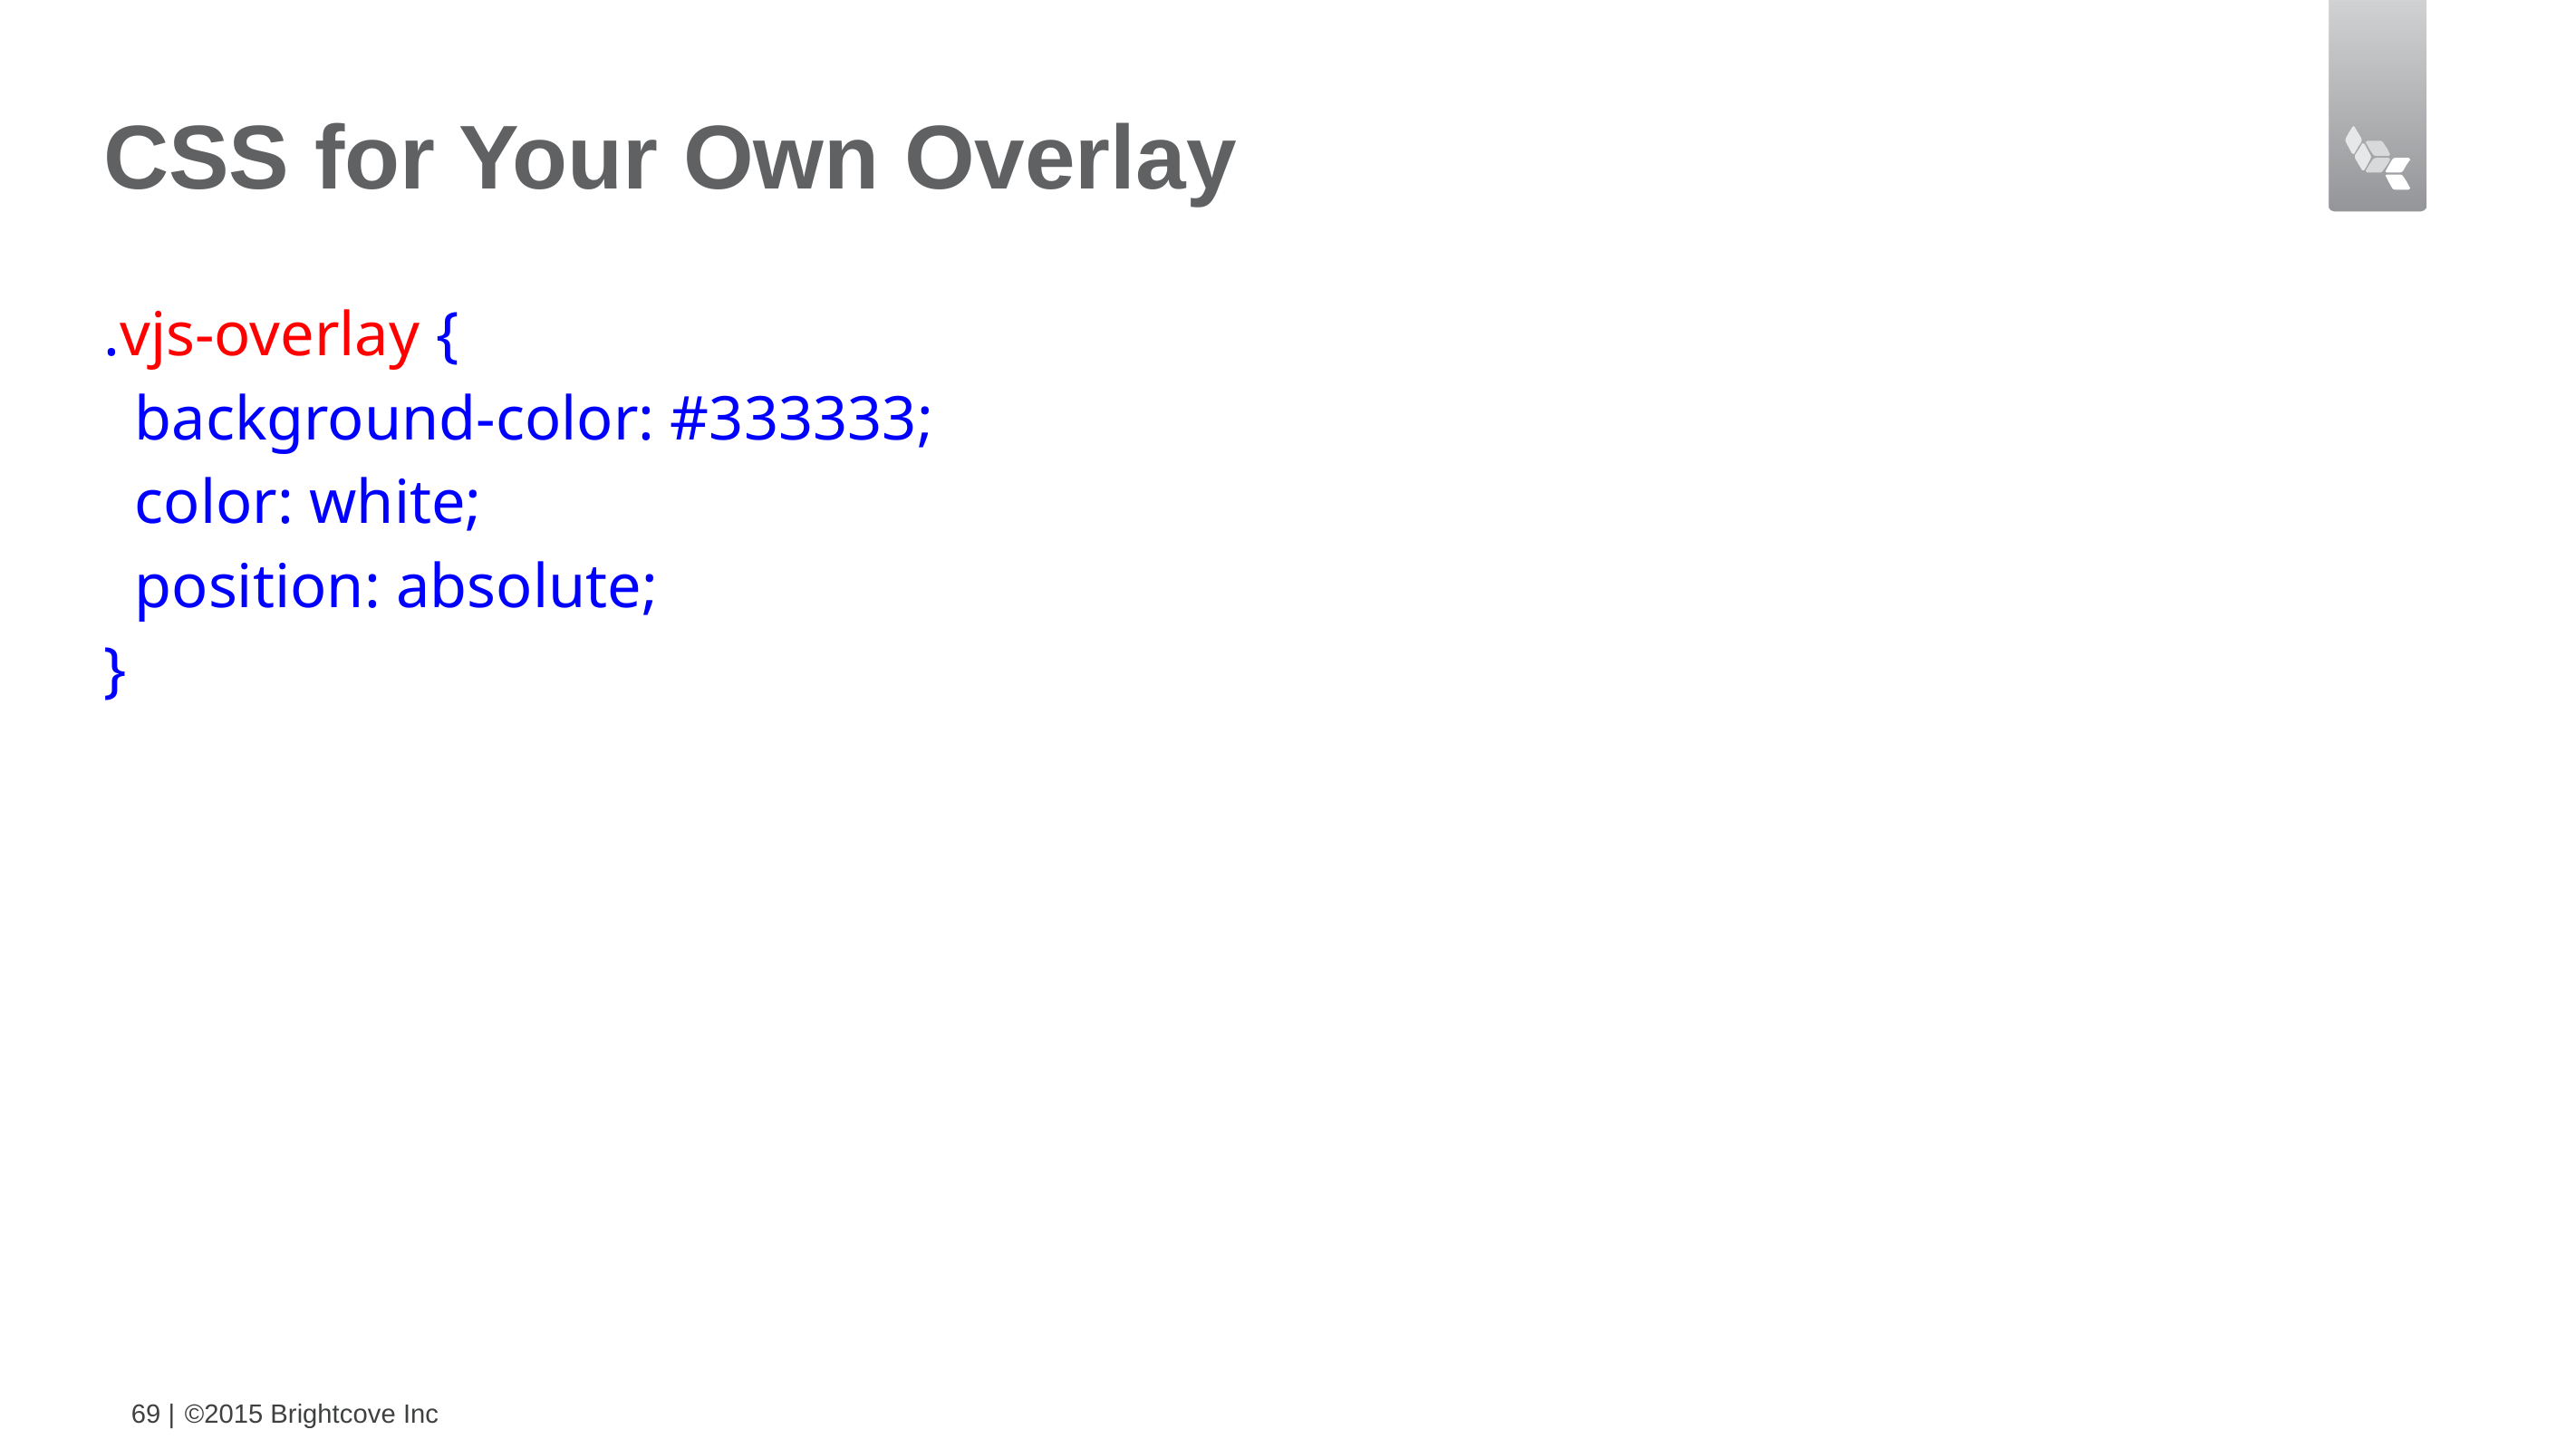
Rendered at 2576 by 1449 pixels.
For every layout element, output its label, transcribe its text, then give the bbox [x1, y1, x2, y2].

title CSS for Your Own Overlay [80, 44, 2270, 260]
slide_number 69 | [88, 1374, 189, 1449]
footer ©2015 Brightcove Inc [189, 1374, 988, 1449]
list .vjs-overlay { background-color: #333333; color: white; position: absolute; } [80, 284, 2441, 1302]
